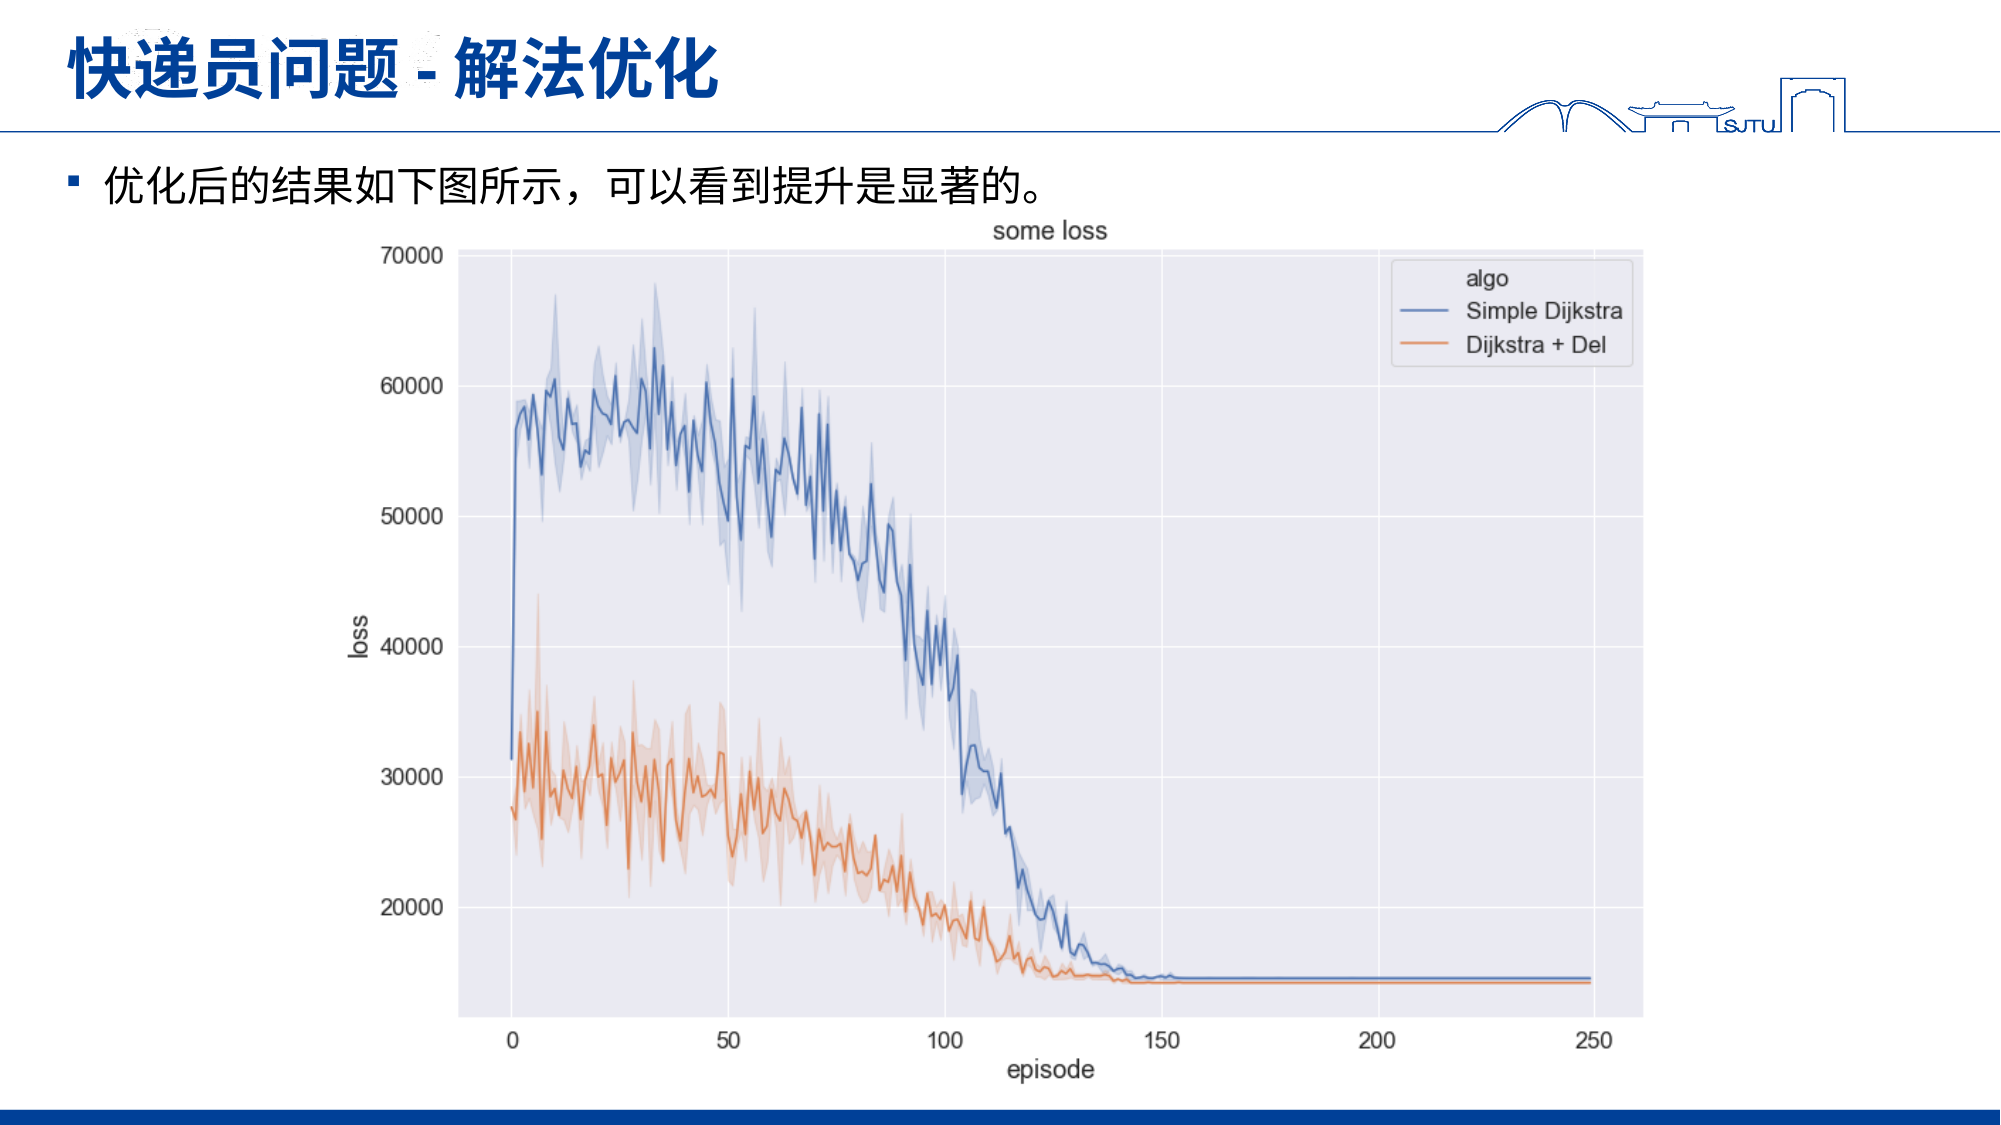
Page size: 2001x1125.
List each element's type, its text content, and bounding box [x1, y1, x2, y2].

list 优化后的结果如下图所示，可以看到提升是显著的。 [51, 142, 1940, 1094]
picture [338, 210, 1662, 1094]
title 快递员问题-解法优化 [51, 25, 1940, 120]
